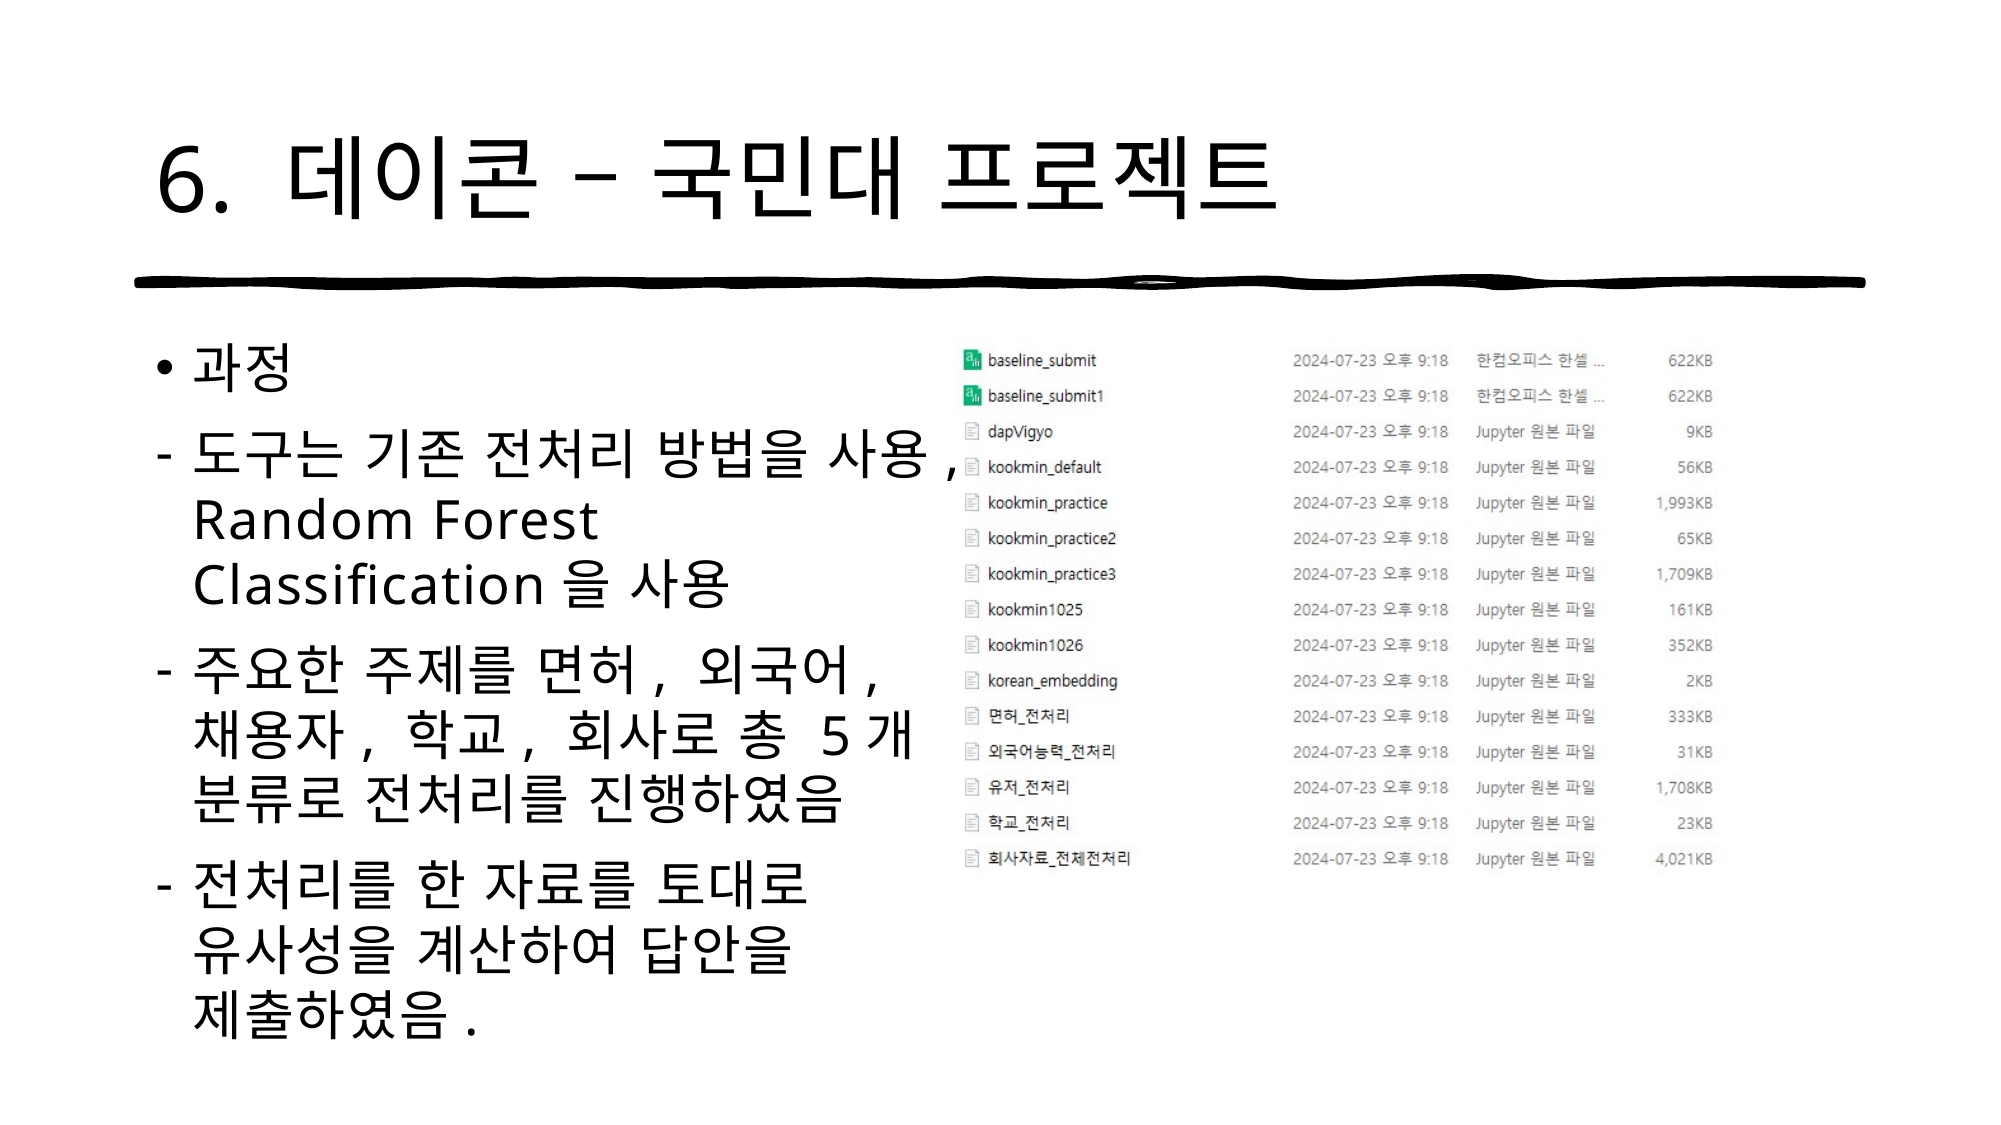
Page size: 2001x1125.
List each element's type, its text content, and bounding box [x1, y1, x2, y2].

picture [955, 337, 1863, 974]
list 과정 도구는 기존 전처리 방법을 사용, Random Forest Classification을 사용 주요한 주제를 면허, 외국어, 채용자, 학교, 회사로 총 5개 분류로 전처리를 진행하였음 전처리를 한 자료를 토대로 유사성을 계산하여 답안을 제출하였음. [137, 316, 988, 1014]
title 6. 데이콘 – 국민대 프로젝트 [137, 59, 1863, 278]
